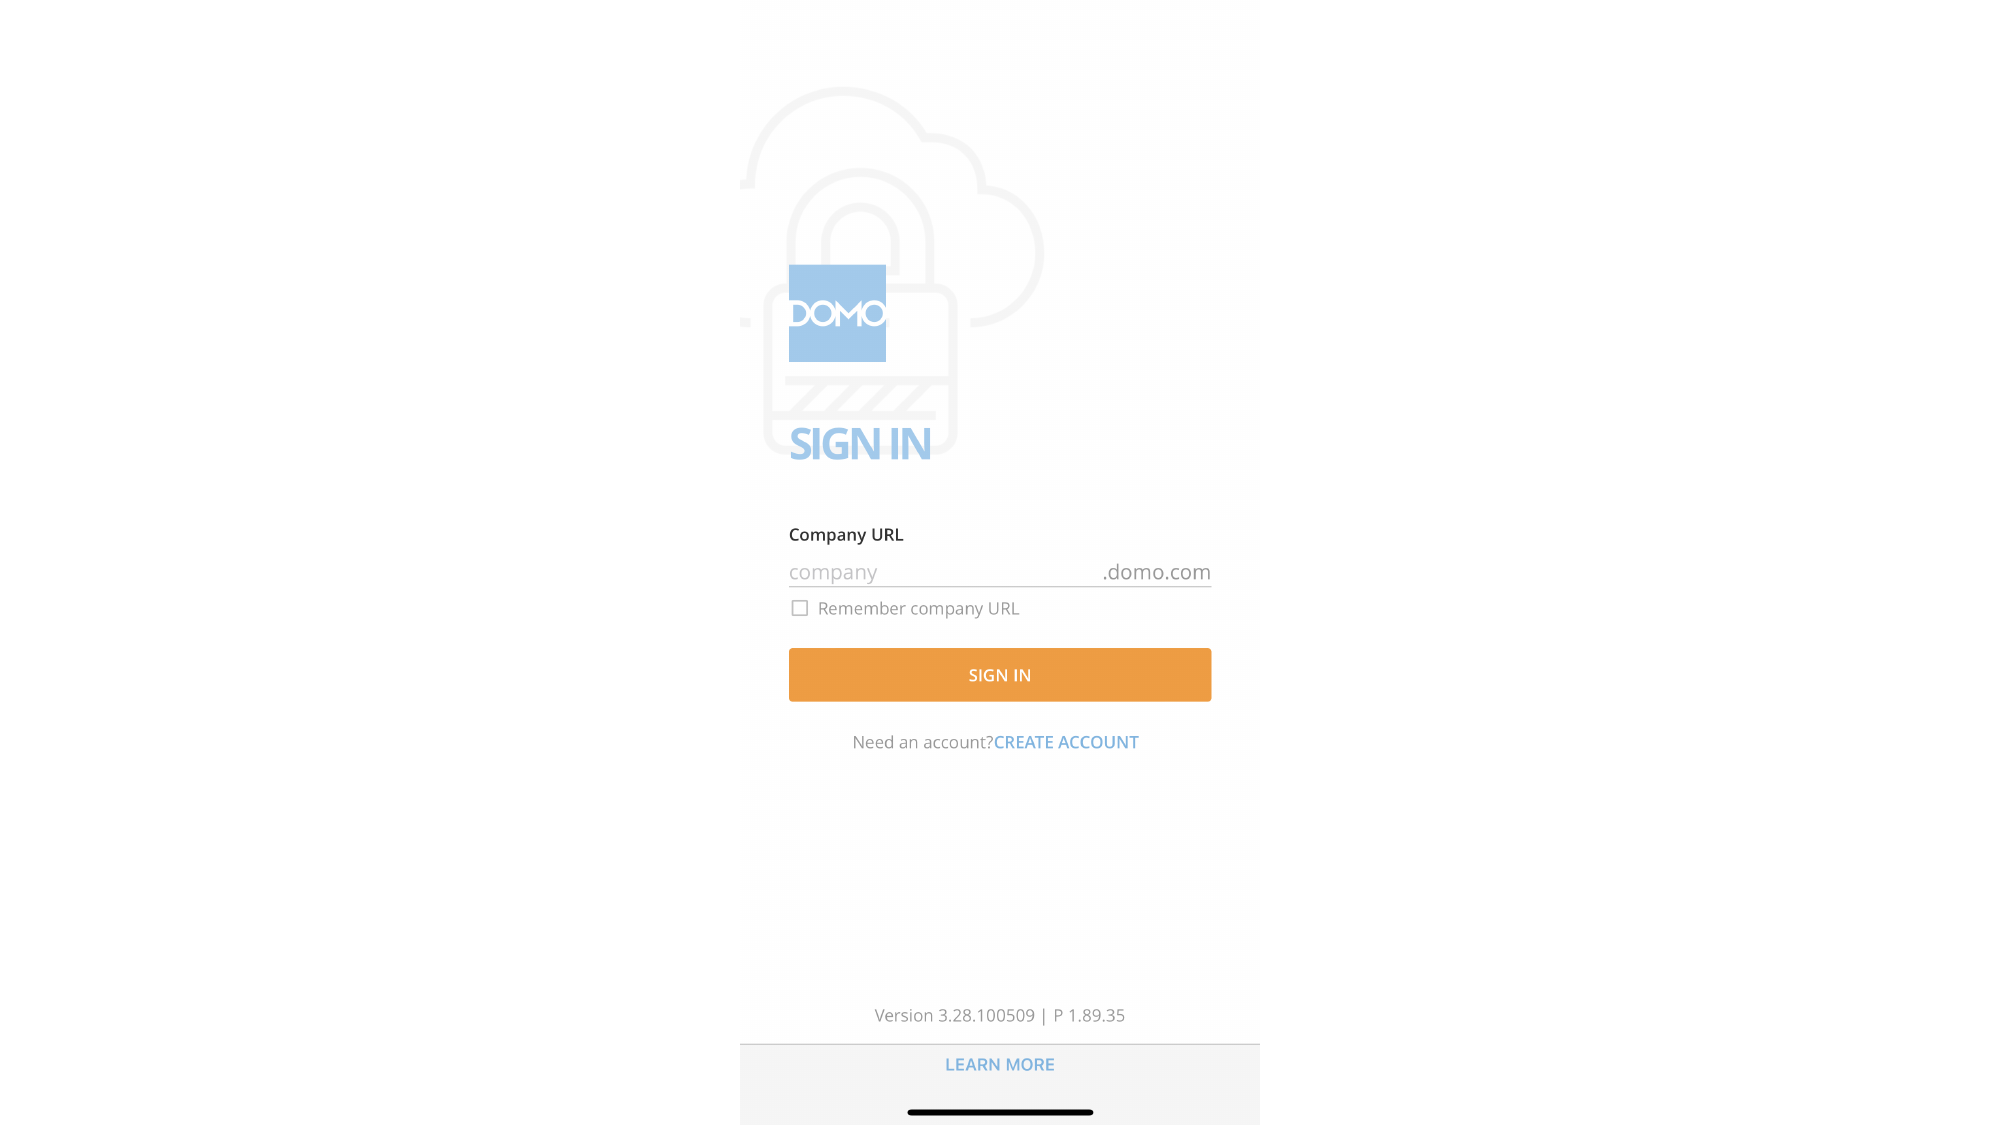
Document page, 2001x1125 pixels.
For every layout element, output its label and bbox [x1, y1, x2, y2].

picture [739, 0, 1260, 1125]
